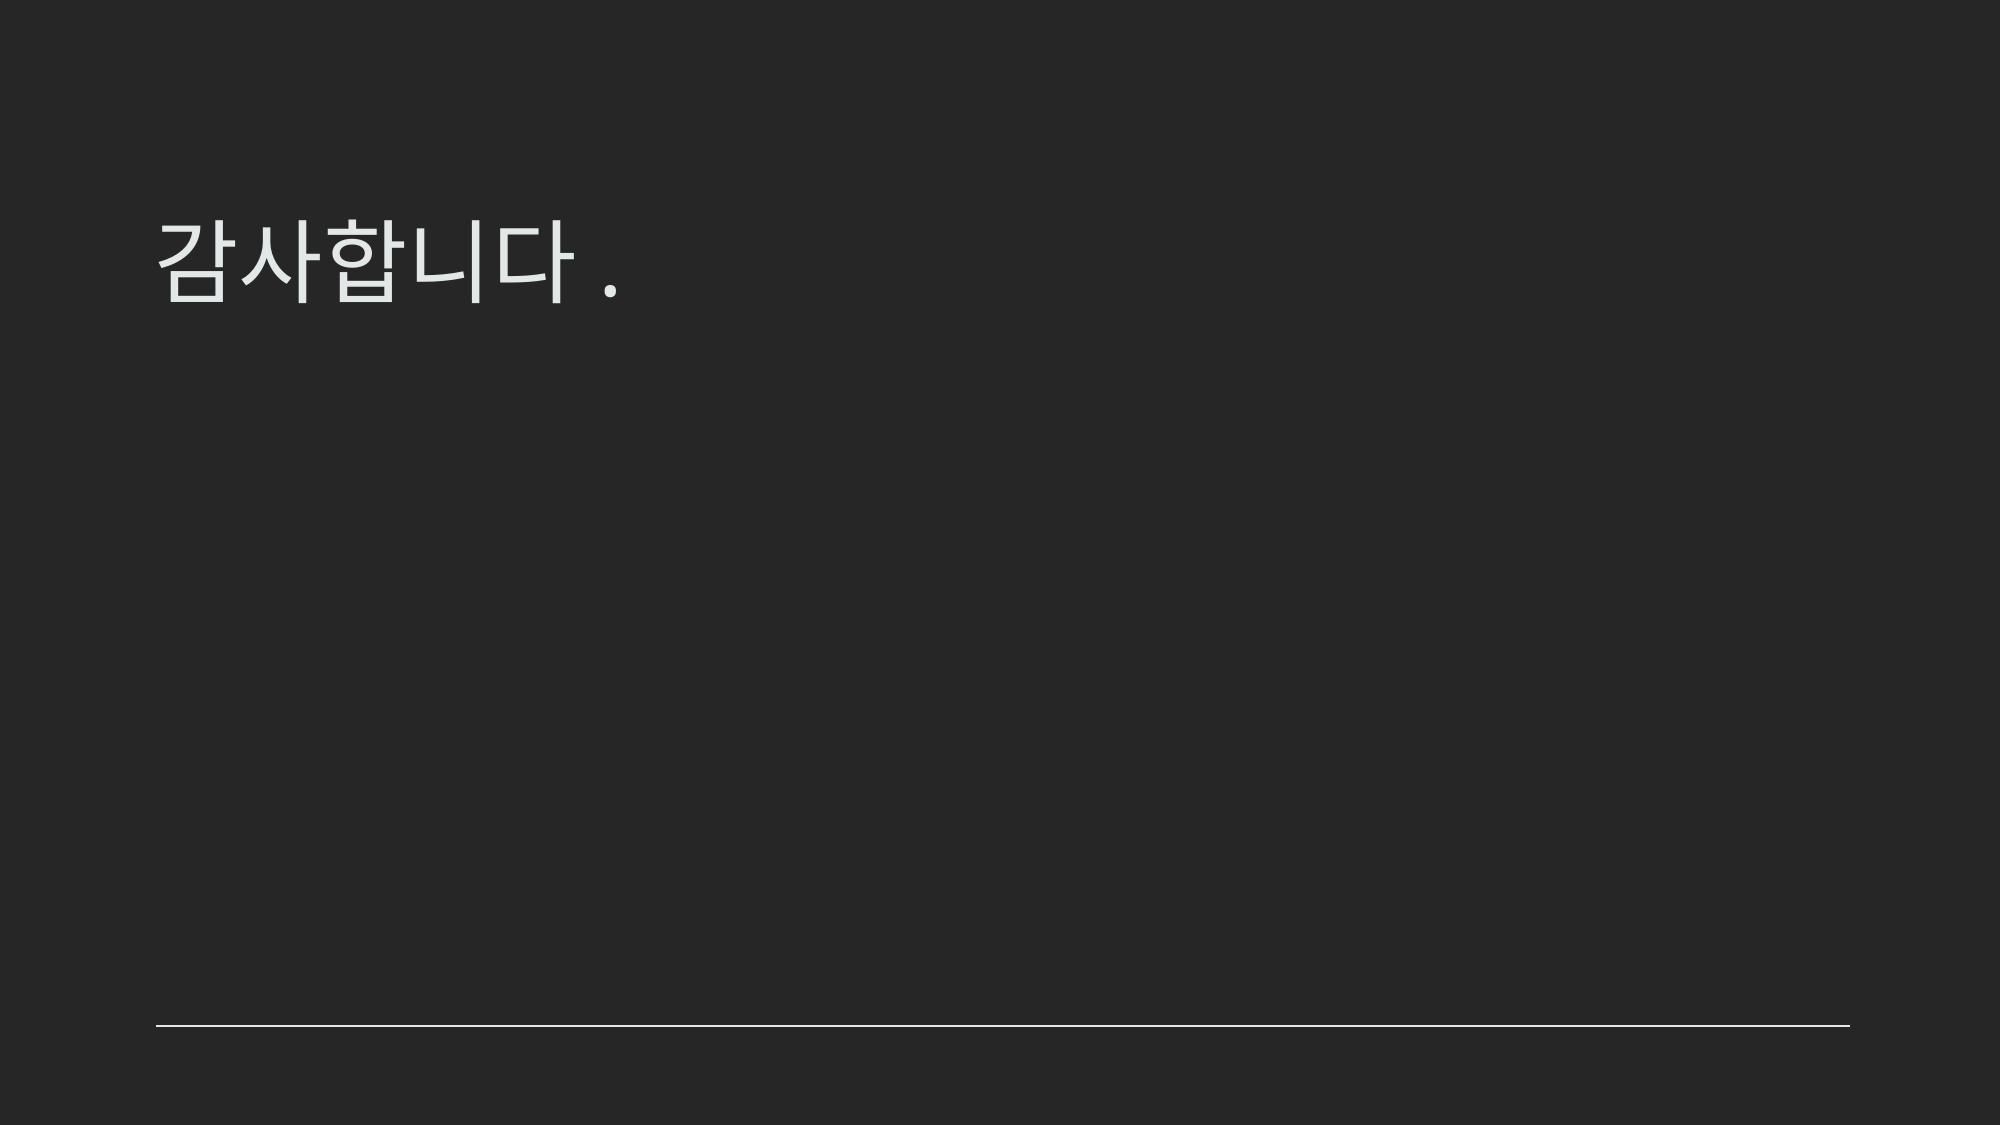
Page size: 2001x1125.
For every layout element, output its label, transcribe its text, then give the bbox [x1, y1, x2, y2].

title 감사합니다. [139, 143, 1850, 322]
